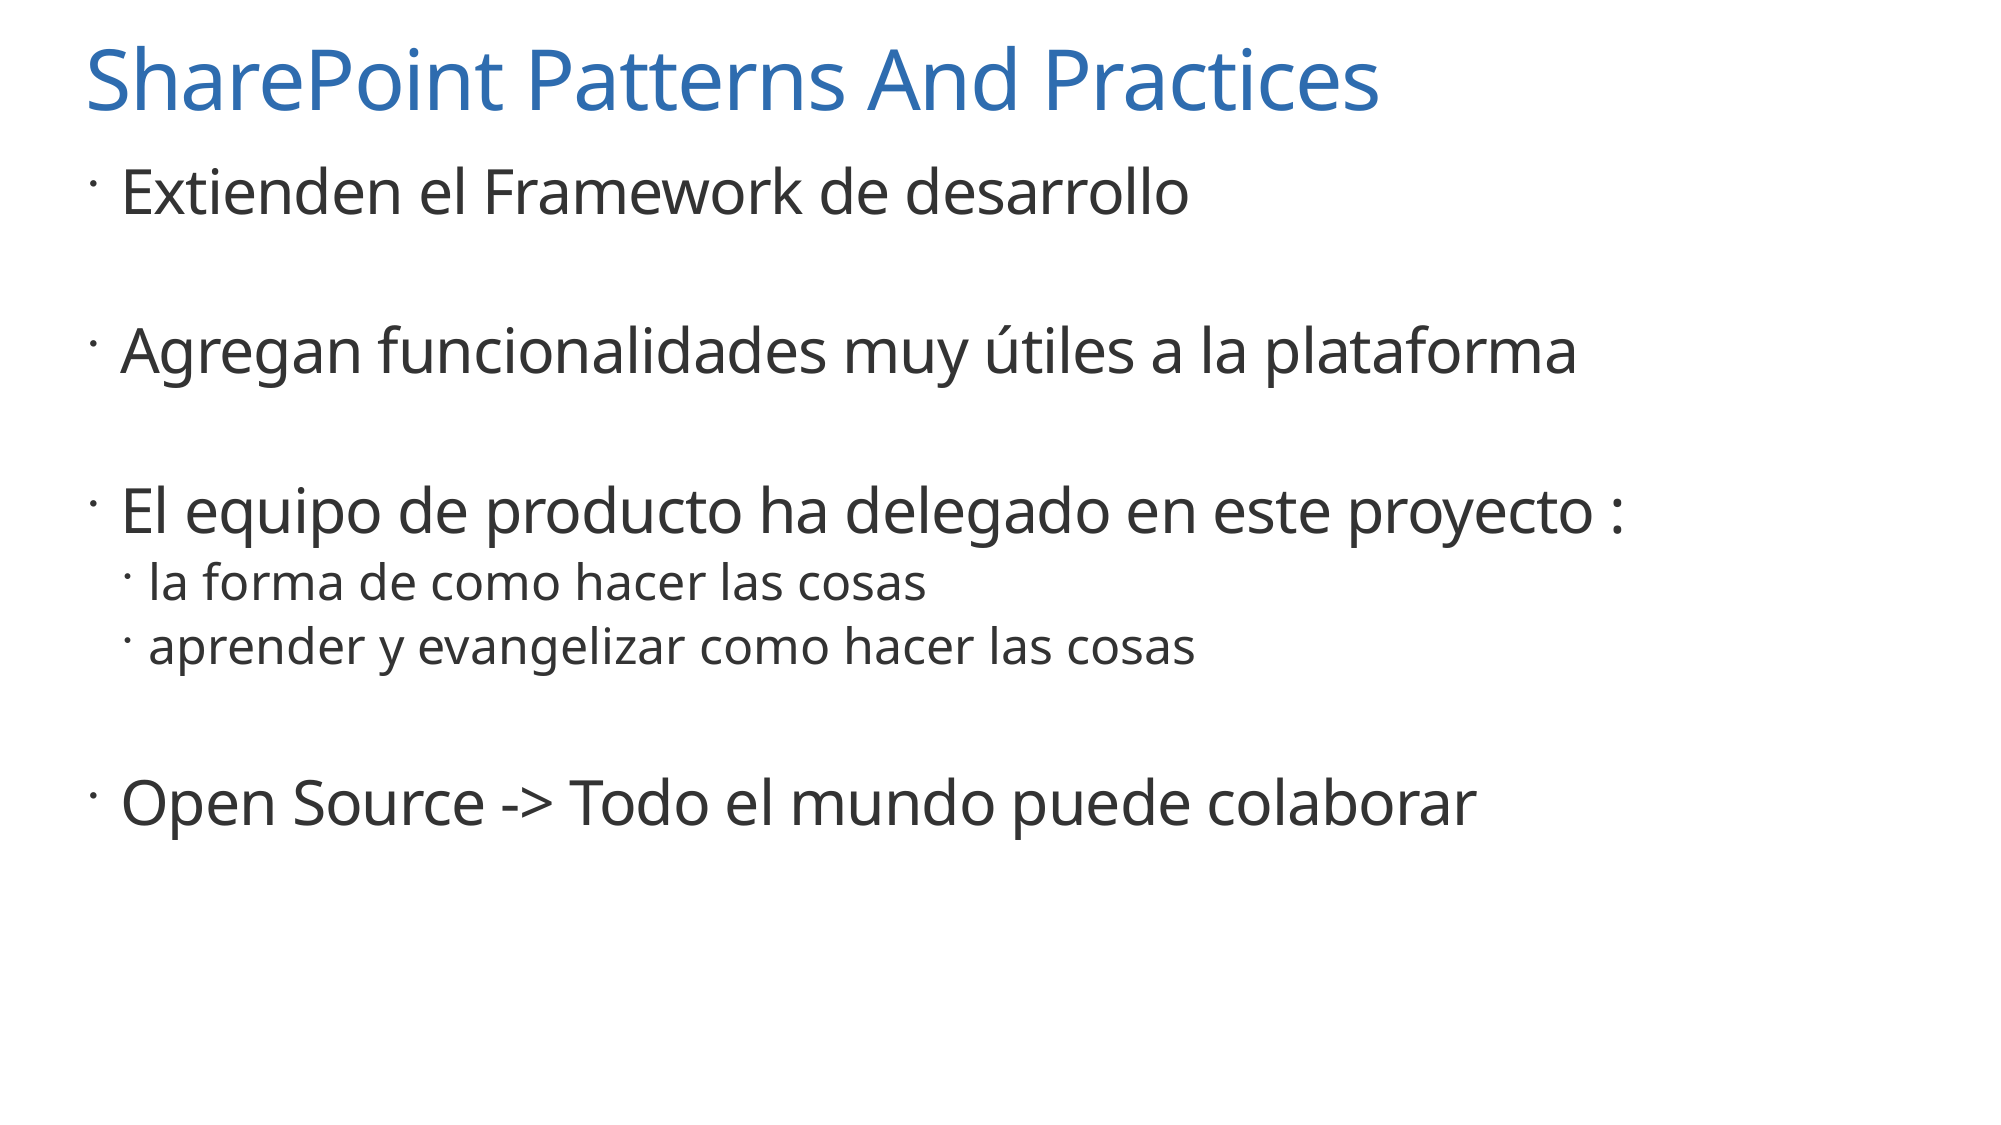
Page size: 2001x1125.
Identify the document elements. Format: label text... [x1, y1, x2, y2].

title SharePoint Patterns And Practices [85, 37, 1915, 160]
list Extienden el Framework de desarrollo Agregan funcionalidades muy útiles a la plataforma El equipo de producto ha delegado en este proyecto : la forma de como hacer las cosas aprender y evangelizar como hacer las cosas Open Source -> Todo el mundo puede colaborar [85, 160, 1915, 962]
